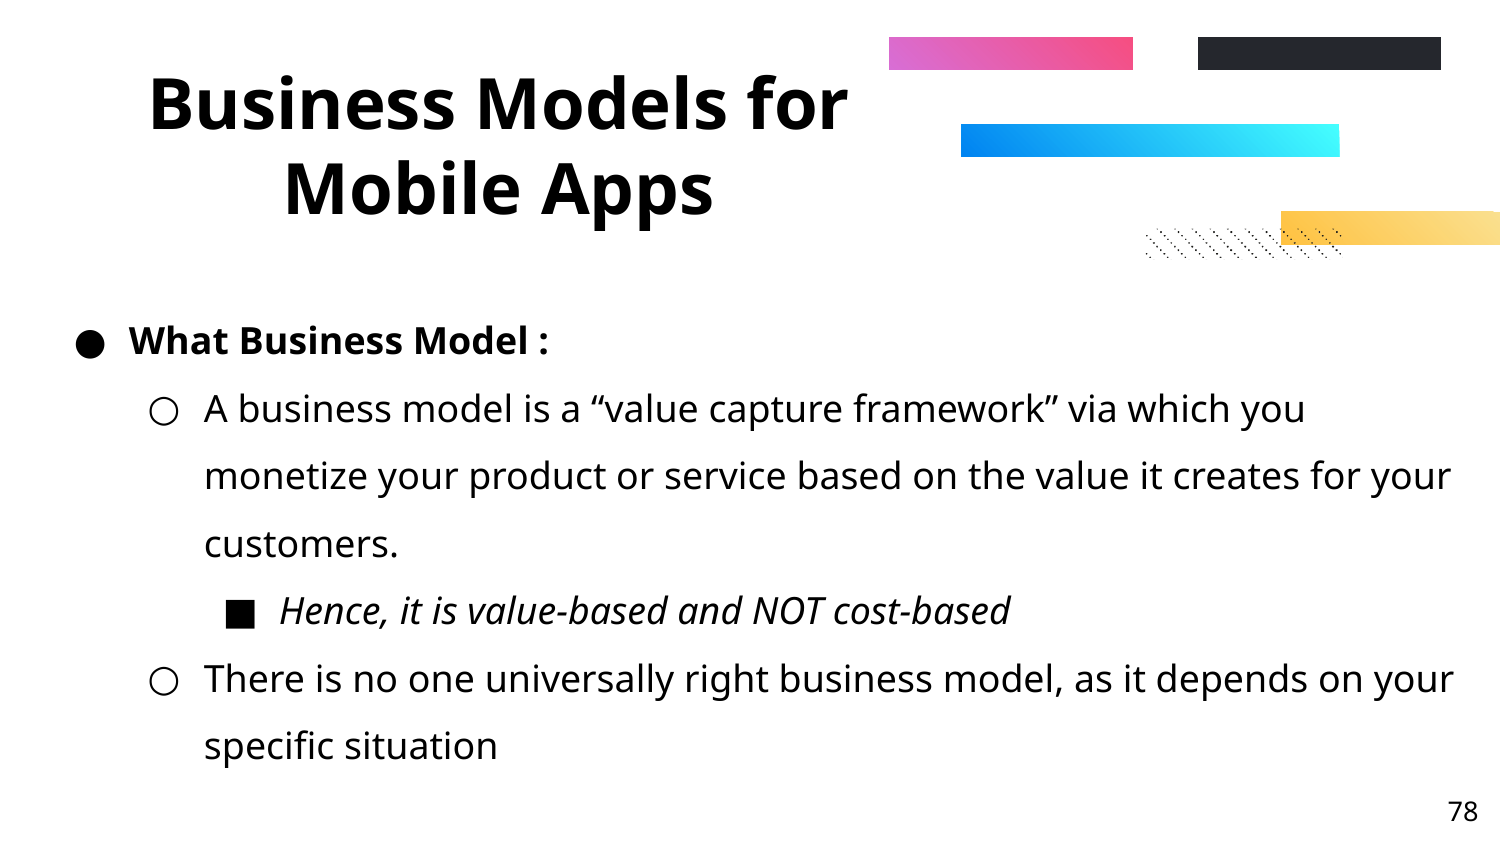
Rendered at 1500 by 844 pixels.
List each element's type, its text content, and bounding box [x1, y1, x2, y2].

picture [1144, 228, 1343, 260]
slide_number ‹#› [1403, 779, 1494, 844]
subtitle What Business Model : A business model is a “value capture framework” via which you monetize your product or service based on the value it creates for your customers. Hence, it is value-based and NOT cost-based There is no one universally right business model, as it depends on your specific situation [38, 279, 1475, 776]
title Business Models for Mobile Apps [39, 37, 959, 251]
